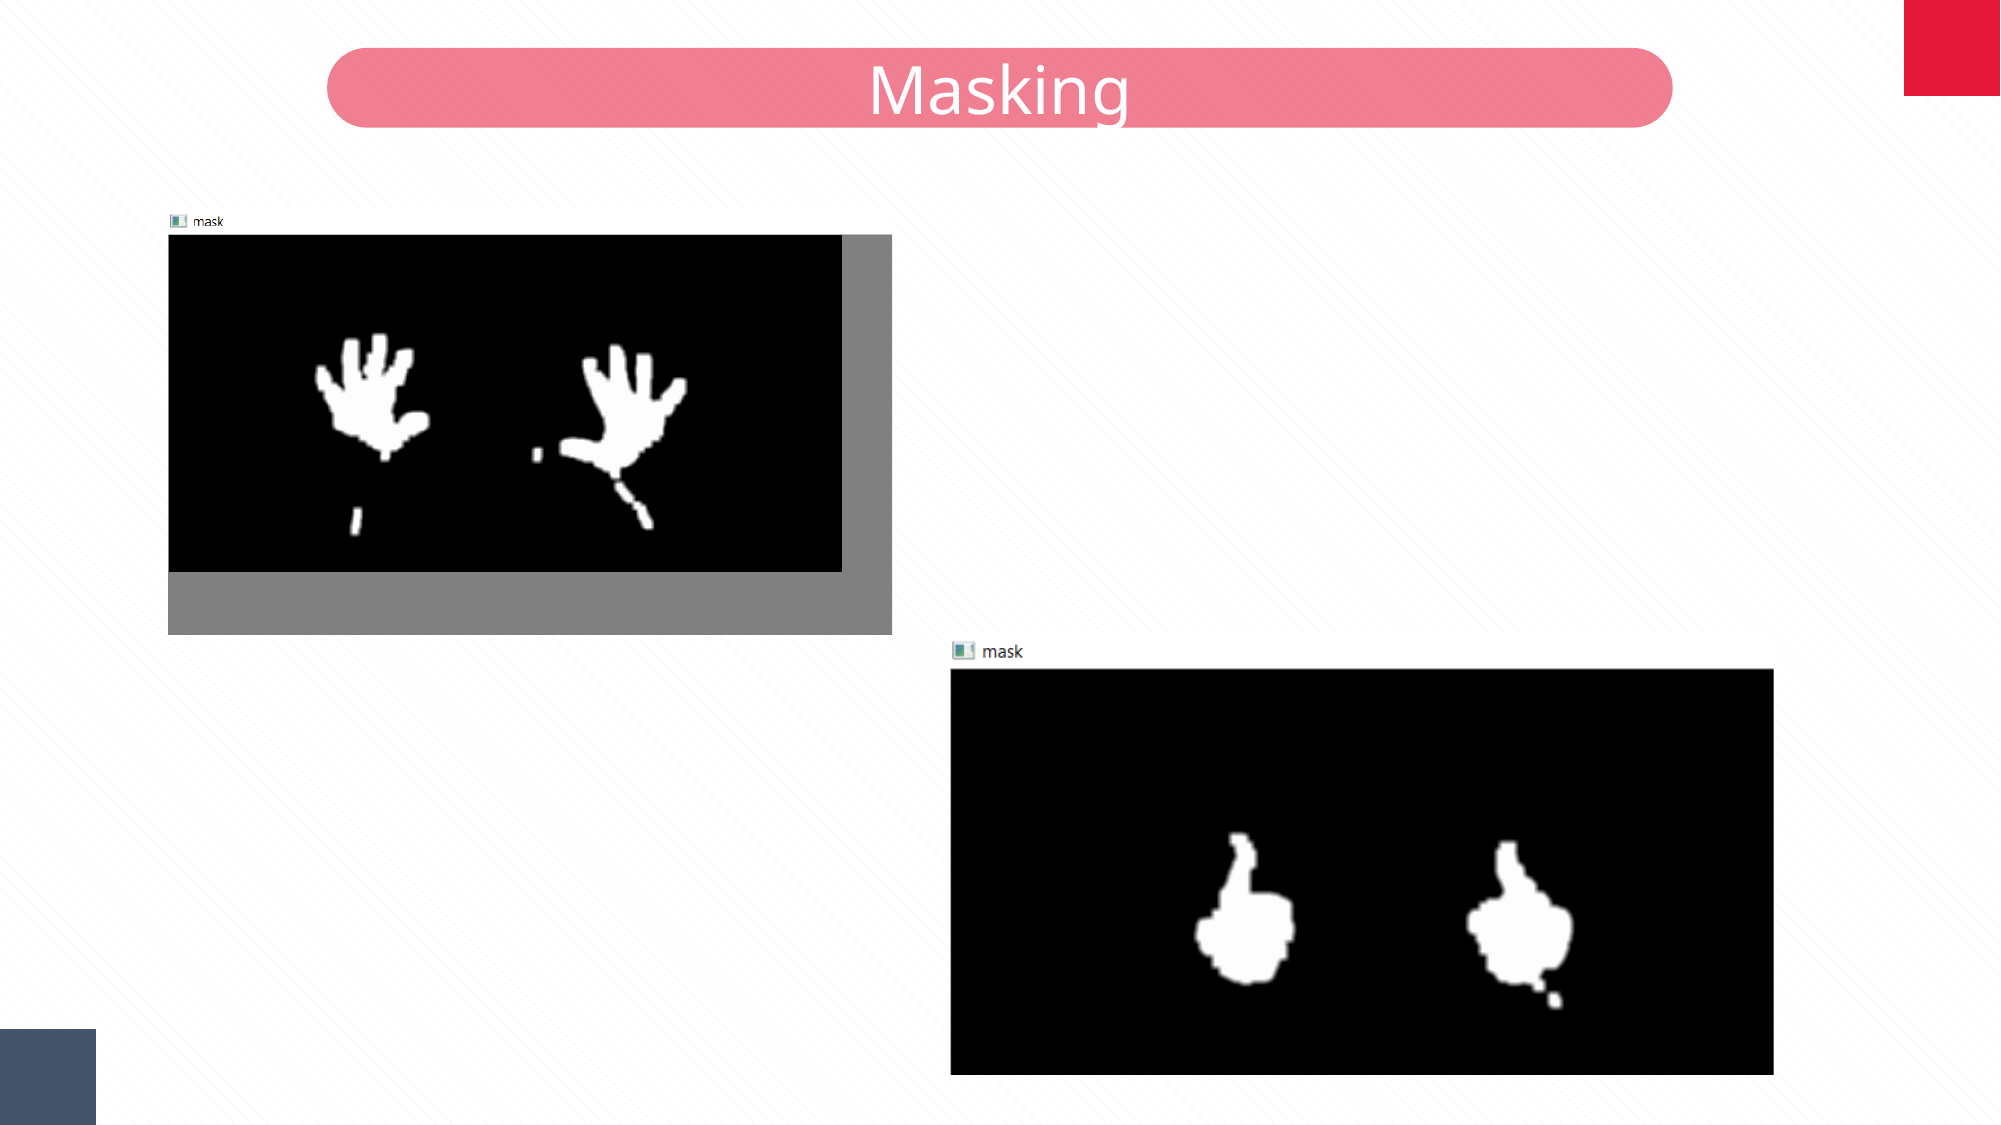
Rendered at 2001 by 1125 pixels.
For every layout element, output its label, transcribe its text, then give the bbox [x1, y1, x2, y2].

picture [950, 634, 1774, 1075]
picture [167, 208, 893, 635]
text_box Masking [326, 46, 1674, 129]
text_box [0, 1028, 97, 1125]
text_box [1903, 0, 2000, 97]
